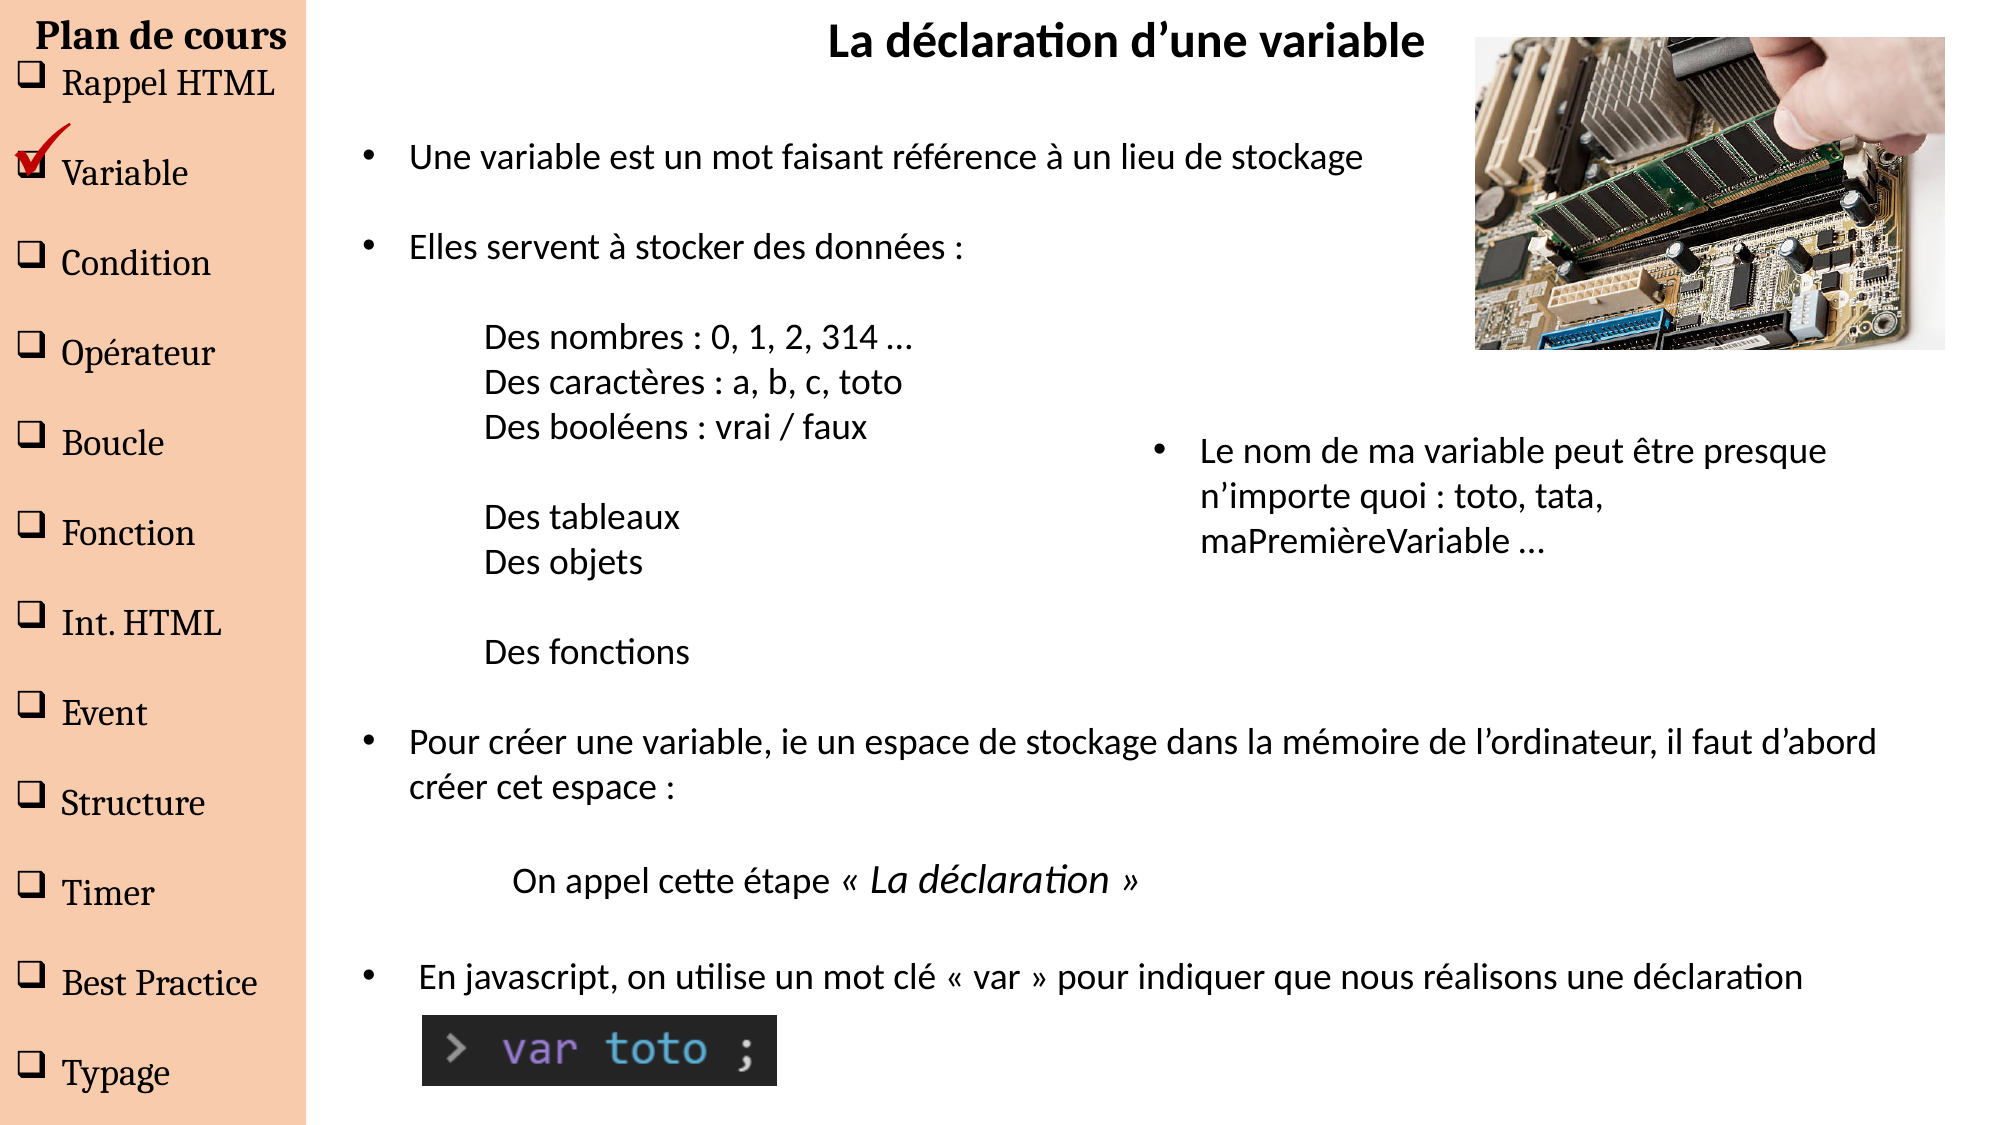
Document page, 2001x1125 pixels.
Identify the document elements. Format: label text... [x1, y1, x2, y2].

text_box Le nom de ma variable peut être presque n’importe quoi : toto, tata, maPremièreVariable … [1063, 418, 1888, 659]
text_box [0, 110, 203, 226]
text_box Une variable est un mot faisant référence à un lieu de stockage Elles servent à stocker des données : Des nombres : 0, 1, 2, 314 … Des caractères : a, b, c, toto Des booléens : vrai / faux Des tableaux Des objets Des fonctions Pour créer une variable, ie un espace de stockage dans la mémoire de l’ordinateur, il faut d’abord créer cet espace : On appel cette étape « La déclaration » En javascript, on utilise un mot clé « var » pour indiquer que nous réalisons une déclaration [347, 124, 1939, 1005]
picture [1475, 37, 1945, 350]
text_box La déclaration d’une variable [366, 0, 1888, 75]
picture [421, 1015, 777, 1087]
